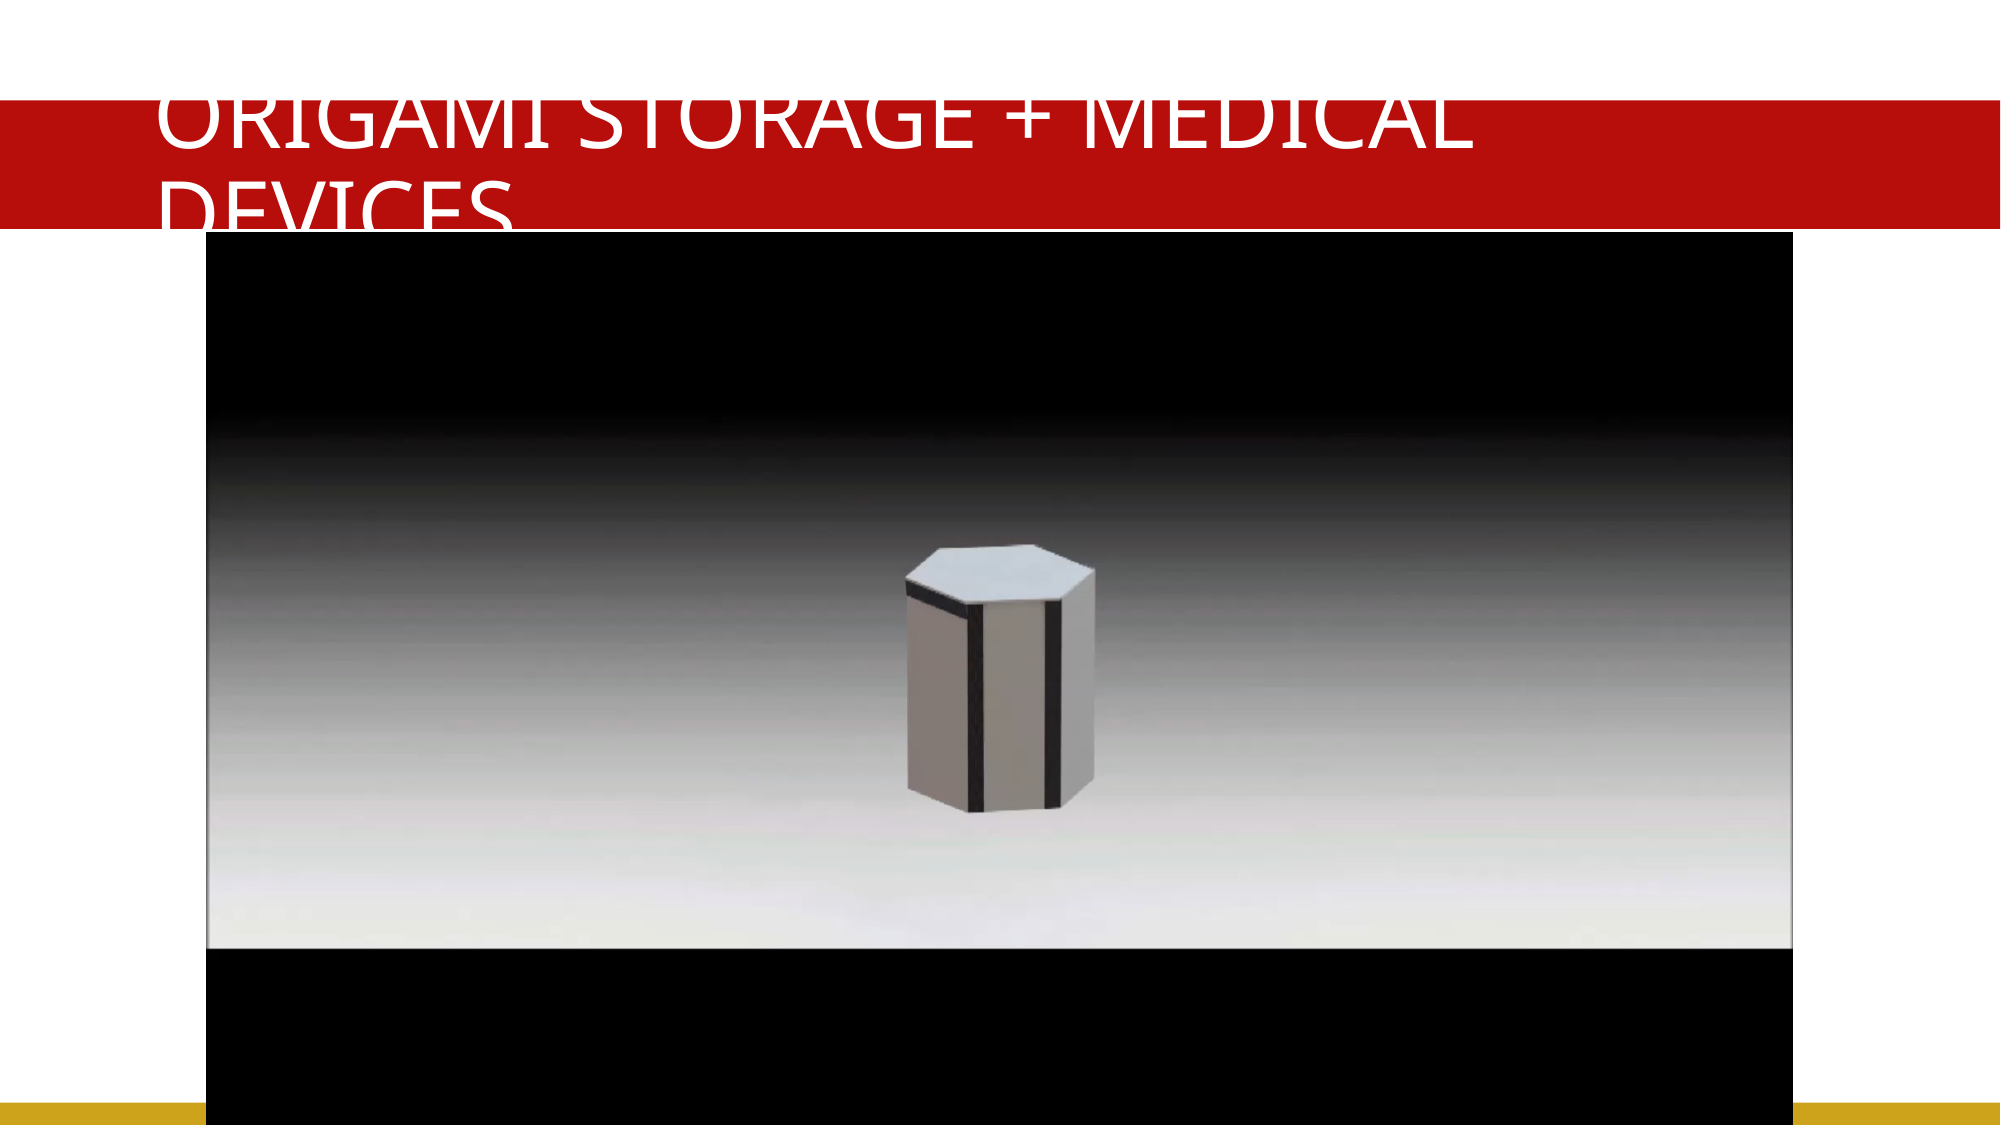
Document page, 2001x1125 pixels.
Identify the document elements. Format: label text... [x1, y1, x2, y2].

title Origami Storage + medical Devices [138, 60, 1864, 278]
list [206, 231, 1794, 1125]
